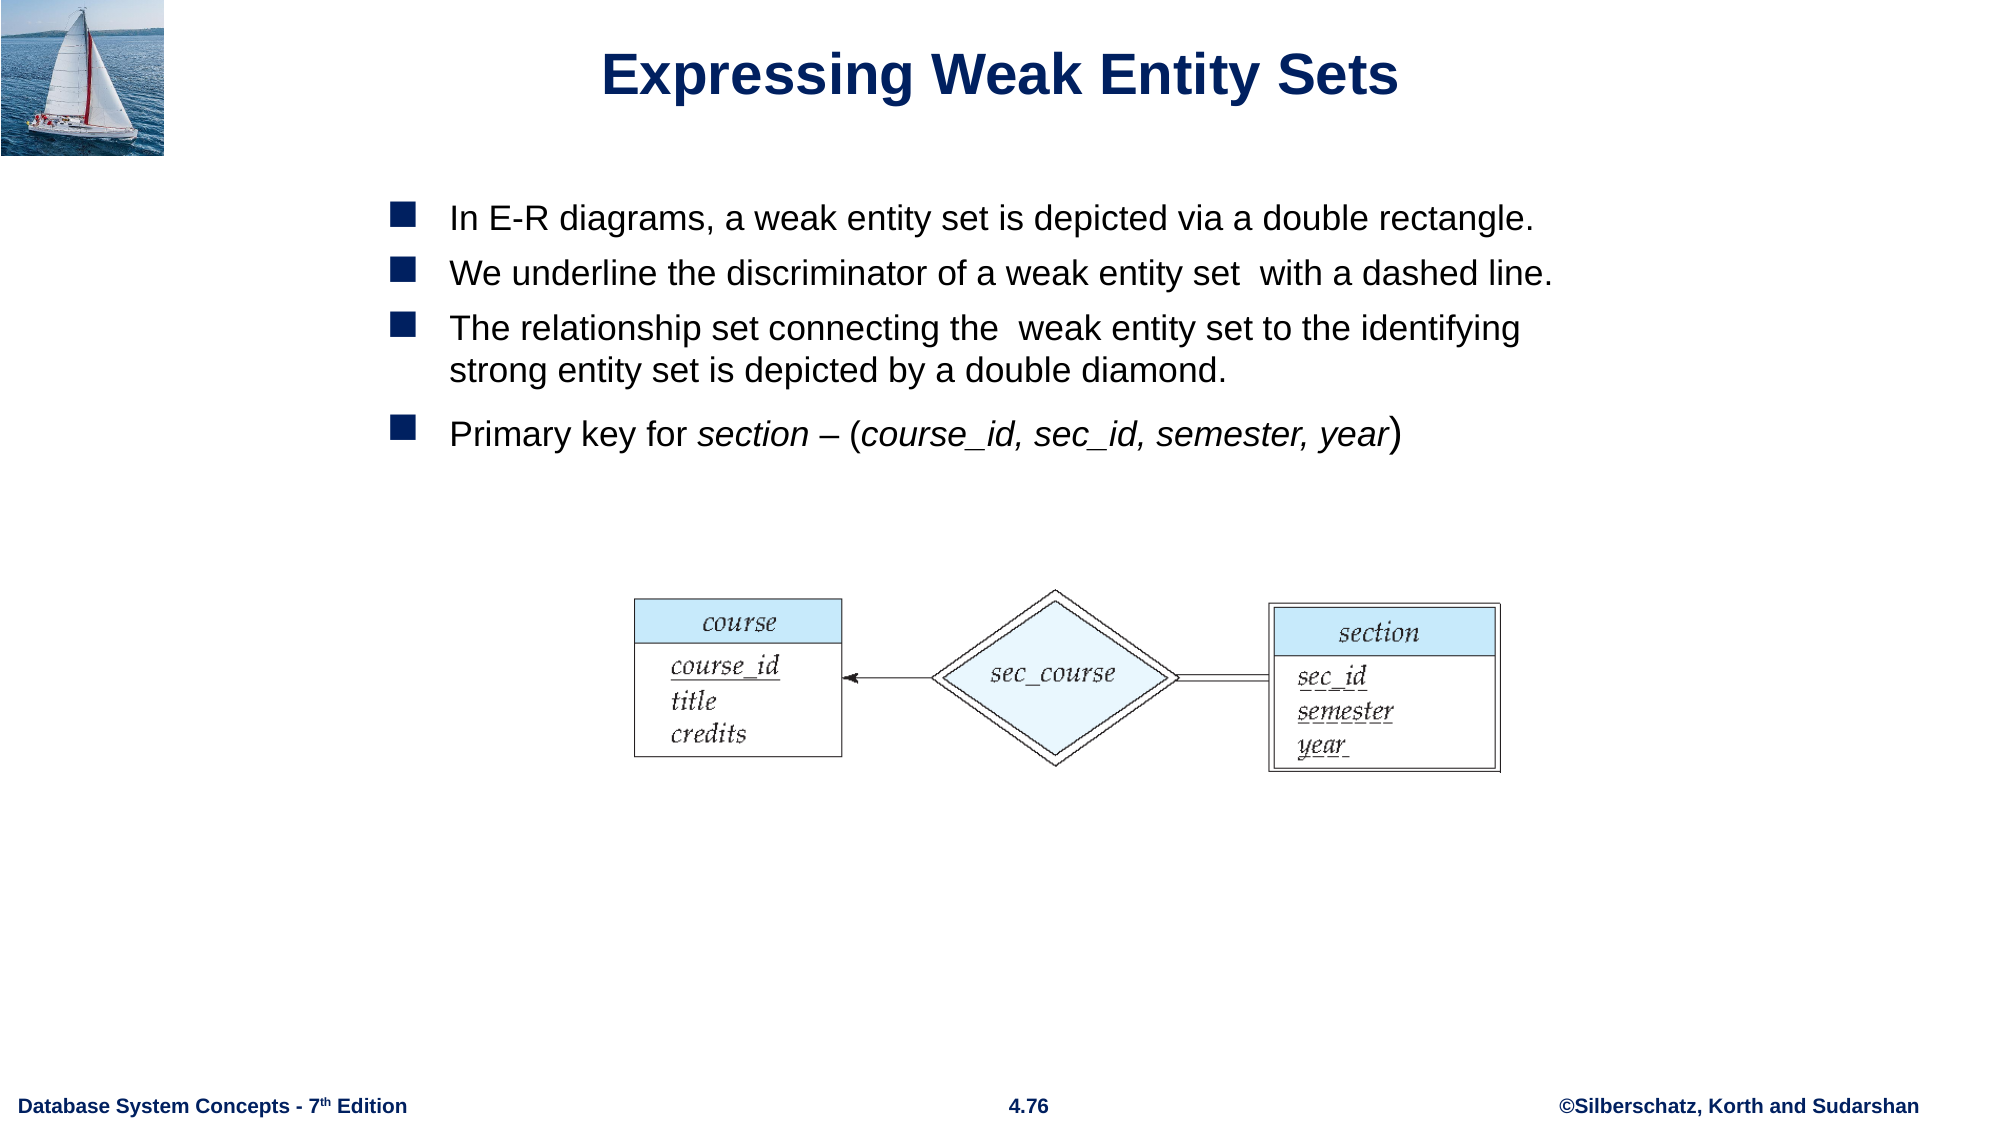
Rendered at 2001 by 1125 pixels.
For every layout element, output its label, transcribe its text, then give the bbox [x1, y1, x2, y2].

title Expressing Weak Entity Sets [338, 13, 1664, 115]
list In E-R diagrams, a weak entity set is depicted via a double rectangle. We underline the discriminator of a weak entity set with a dashed line. The relationship set connecting the weak entity set to the identifying strong entity set is depicted by a double diamond. Primary key for section – (course_id, sec_id, semester, year) [378, 187, 1594, 552]
picture [1, 0, 164, 156]
picture [633, 588, 1501, 774]
